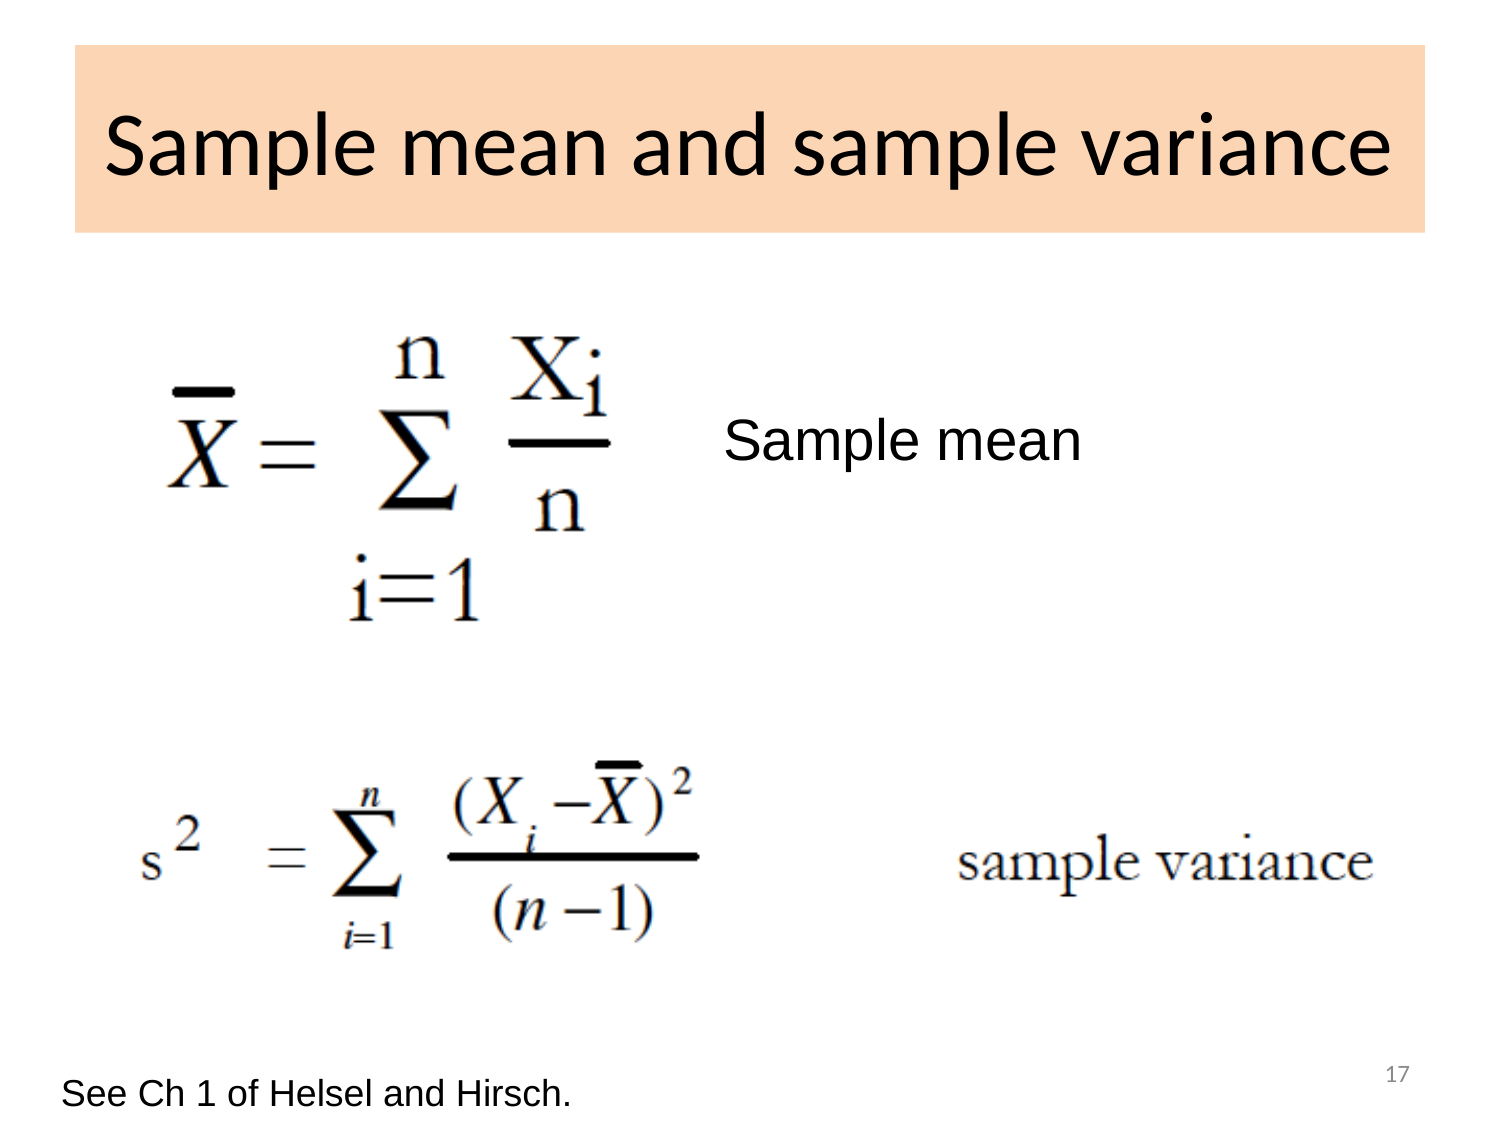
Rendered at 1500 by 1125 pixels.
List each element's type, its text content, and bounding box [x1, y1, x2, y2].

picture [105, 759, 1394, 964]
text_box See Ch 1 of Helsel and Hirsch. [46, 1061, 653, 1122]
picture [105, 260, 653, 661]
title Sample mean and sample variance [74, 44, 1426, 233]
text_box Sample mean [708, 395, 1227, 480]
slide_number 17 [1074, 1042, 1425, 1103]
